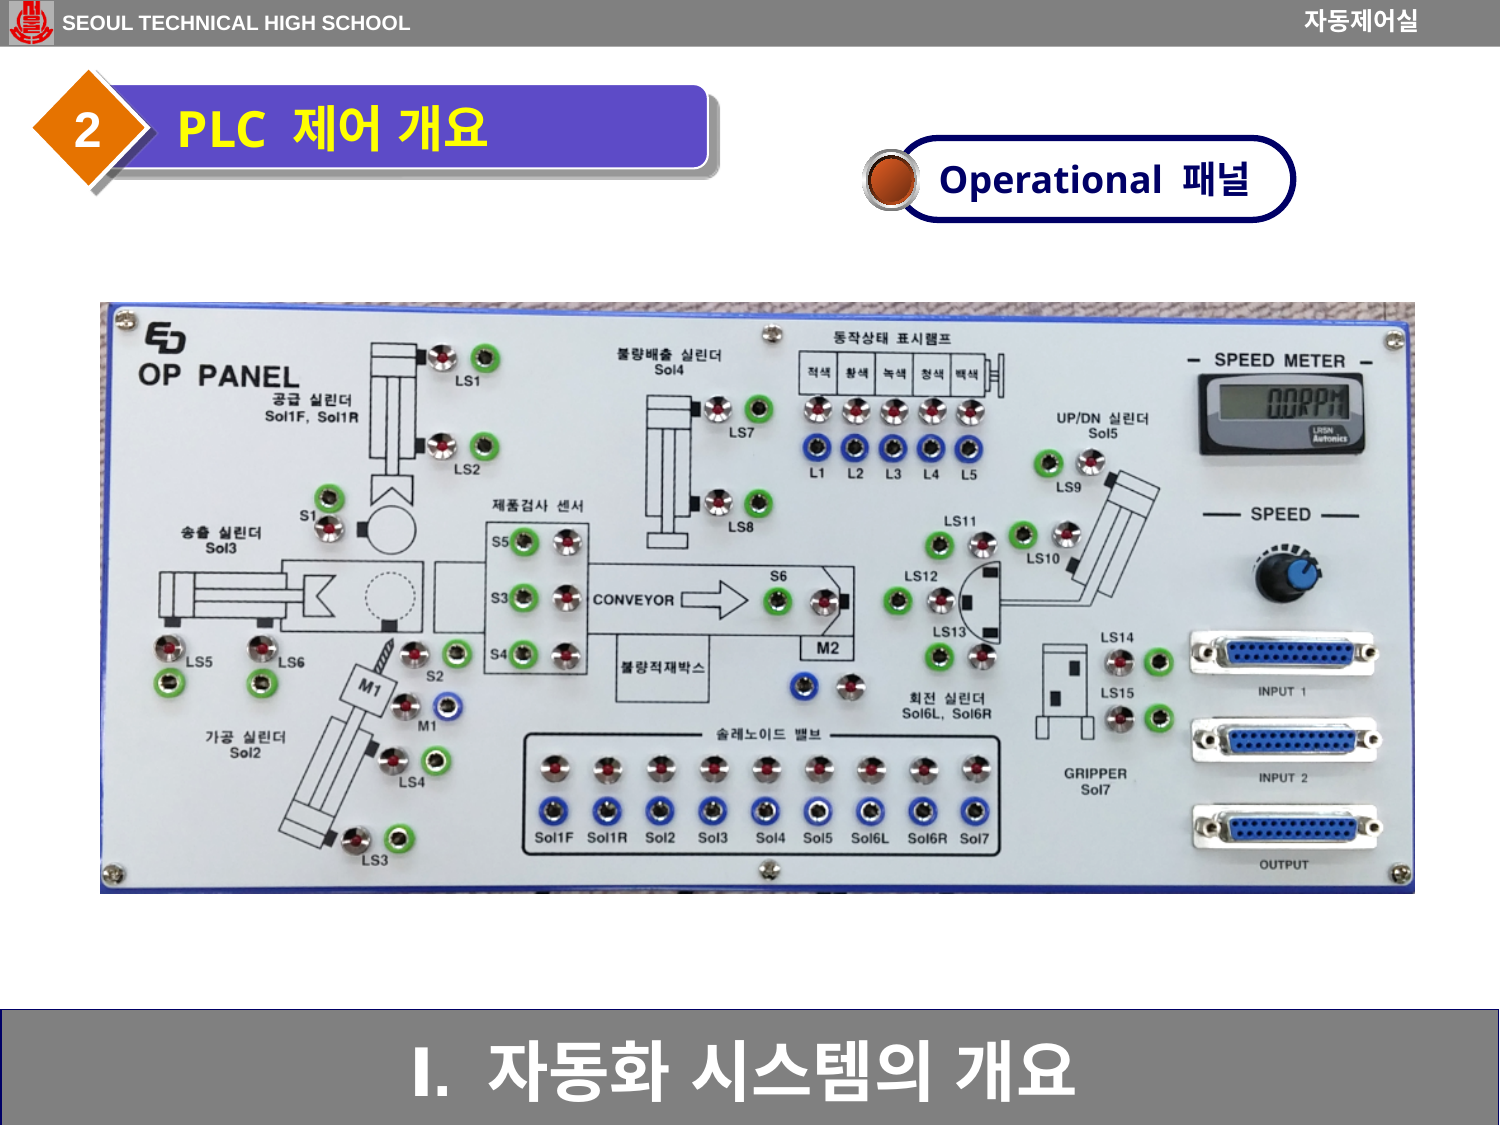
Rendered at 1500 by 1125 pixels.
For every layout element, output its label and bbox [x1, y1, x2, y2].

text_box [29, 66, 709, 190]
picture [99, 302, 1415, 894]
picture [9, 1, 54, 45]
text_box [861, 137, 1294, 221]
